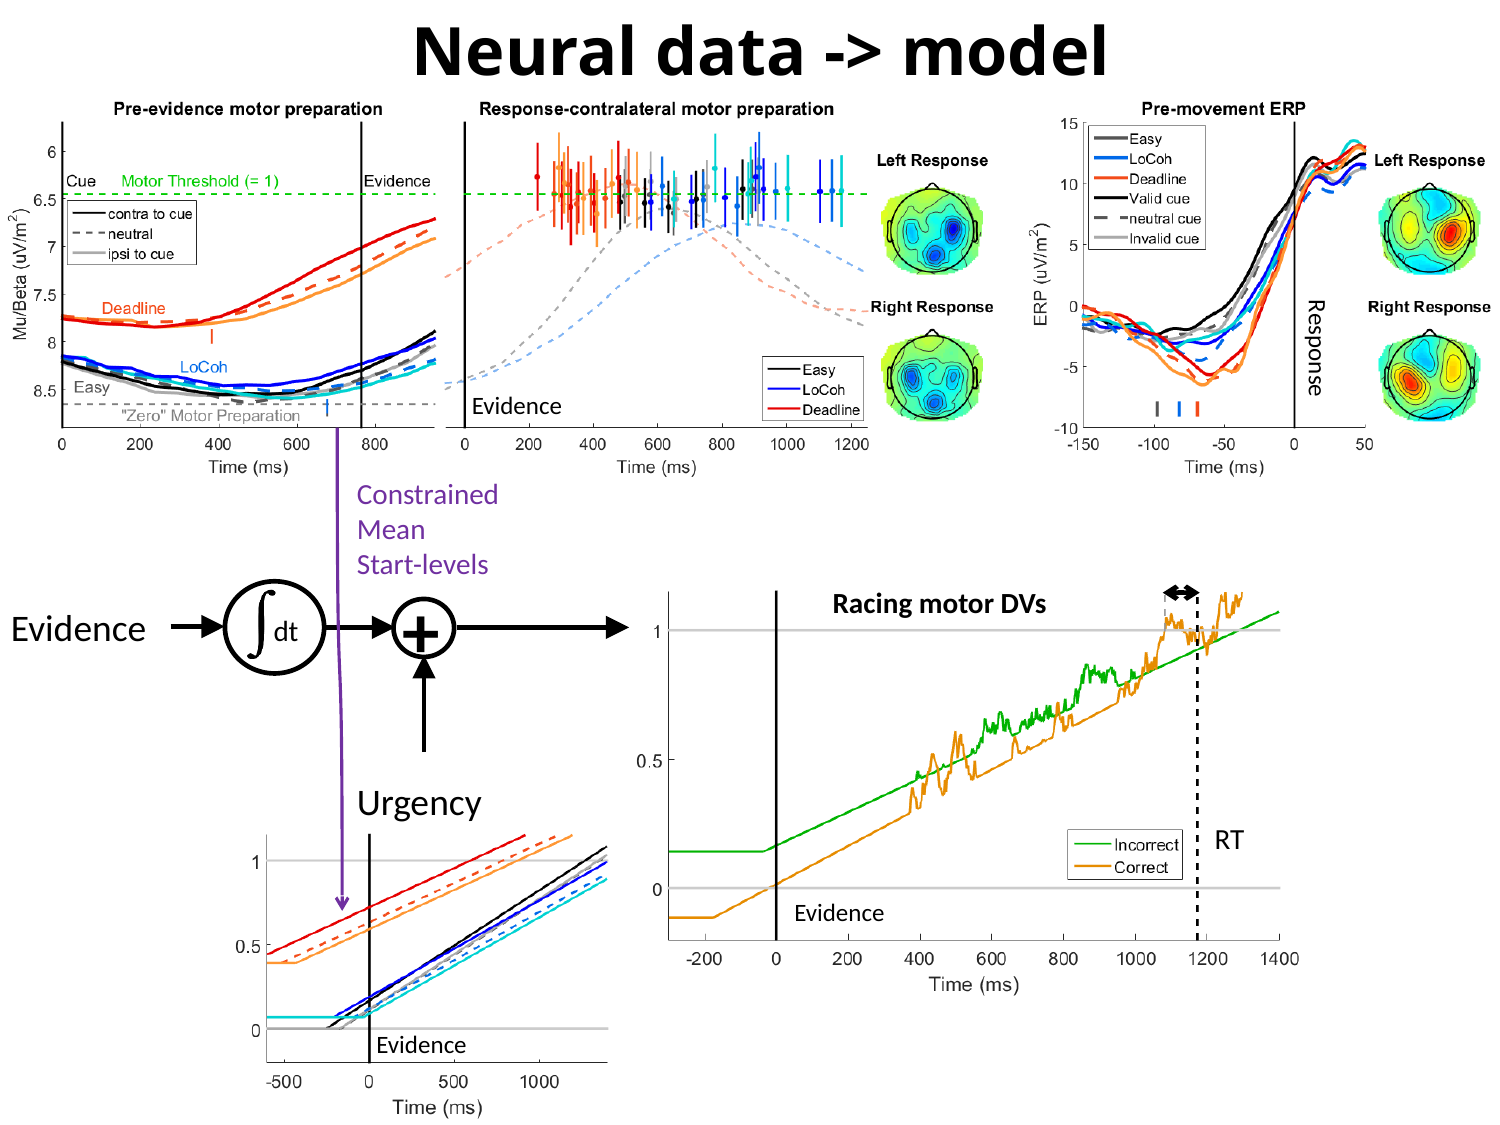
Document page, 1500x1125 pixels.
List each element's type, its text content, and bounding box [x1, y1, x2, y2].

picture [242, 585, 276, 663]
picture [6, 95, 1494, 481]
text_box [252, 580, 319, 604]
text_box Evidence [0, 597, 195, 657]
text_box [223, 591, 316, 666]
picture [210, 559, 1353, 1119]
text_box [97, 666, 582, 672]
text_box Urgency [344, 770, 530, 812]
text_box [387, 672, 455, 682]
text_box dt [276, 604, 333, 655]
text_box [387, 575, 455, 666]
text_box Neural data -> model [63, 3, 1459, 95]
text_box Constrained Mean Start-levels [342, 481, 610, 588]
